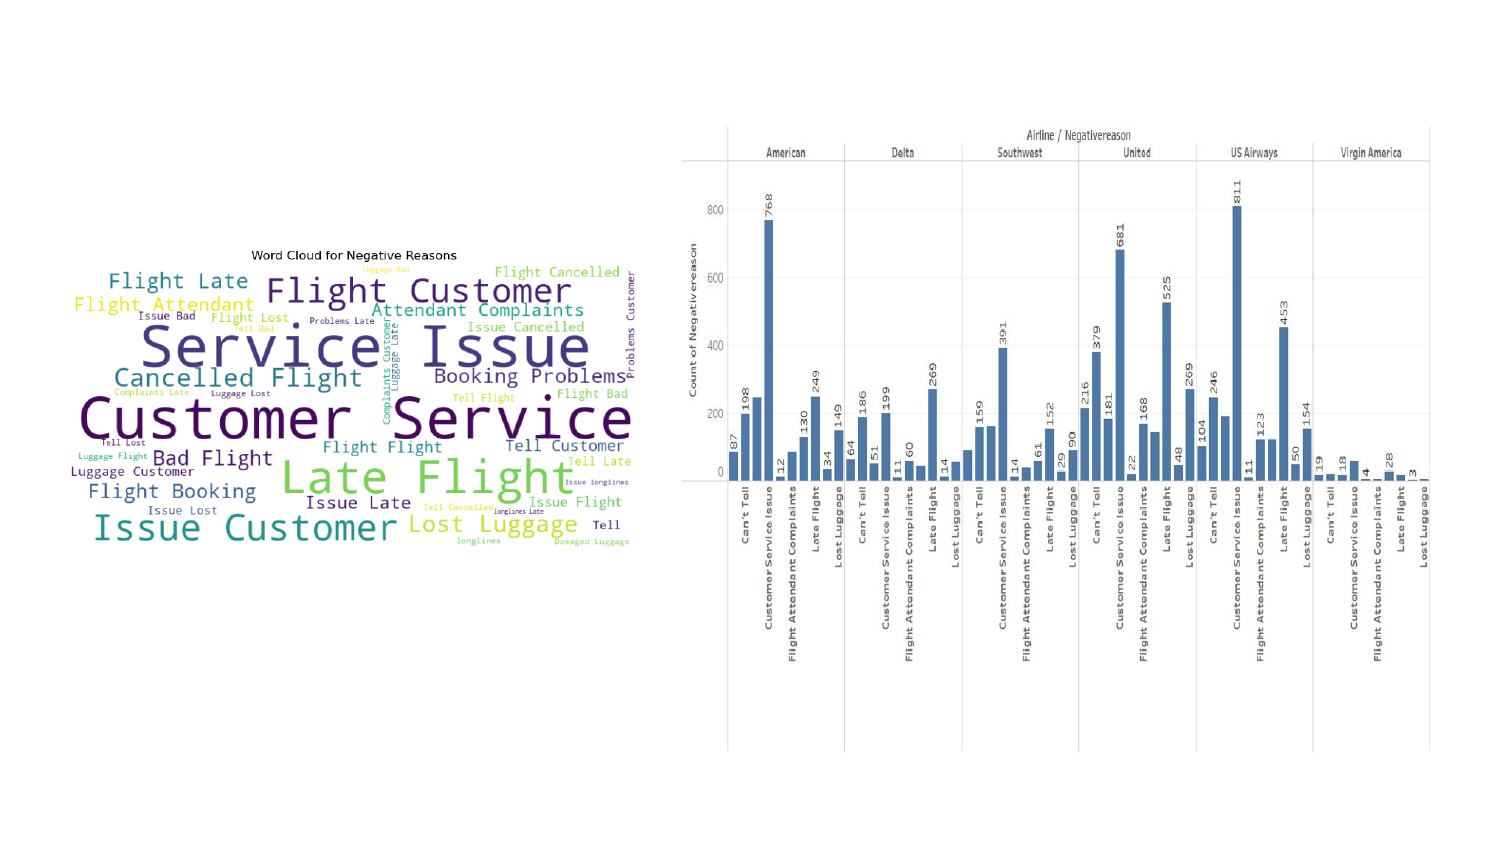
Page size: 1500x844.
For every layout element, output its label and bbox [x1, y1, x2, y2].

text_box [50, 50, 543, 543]
picture [682, 126, 1430, 753]
picture [61, 242, 645, 557]
